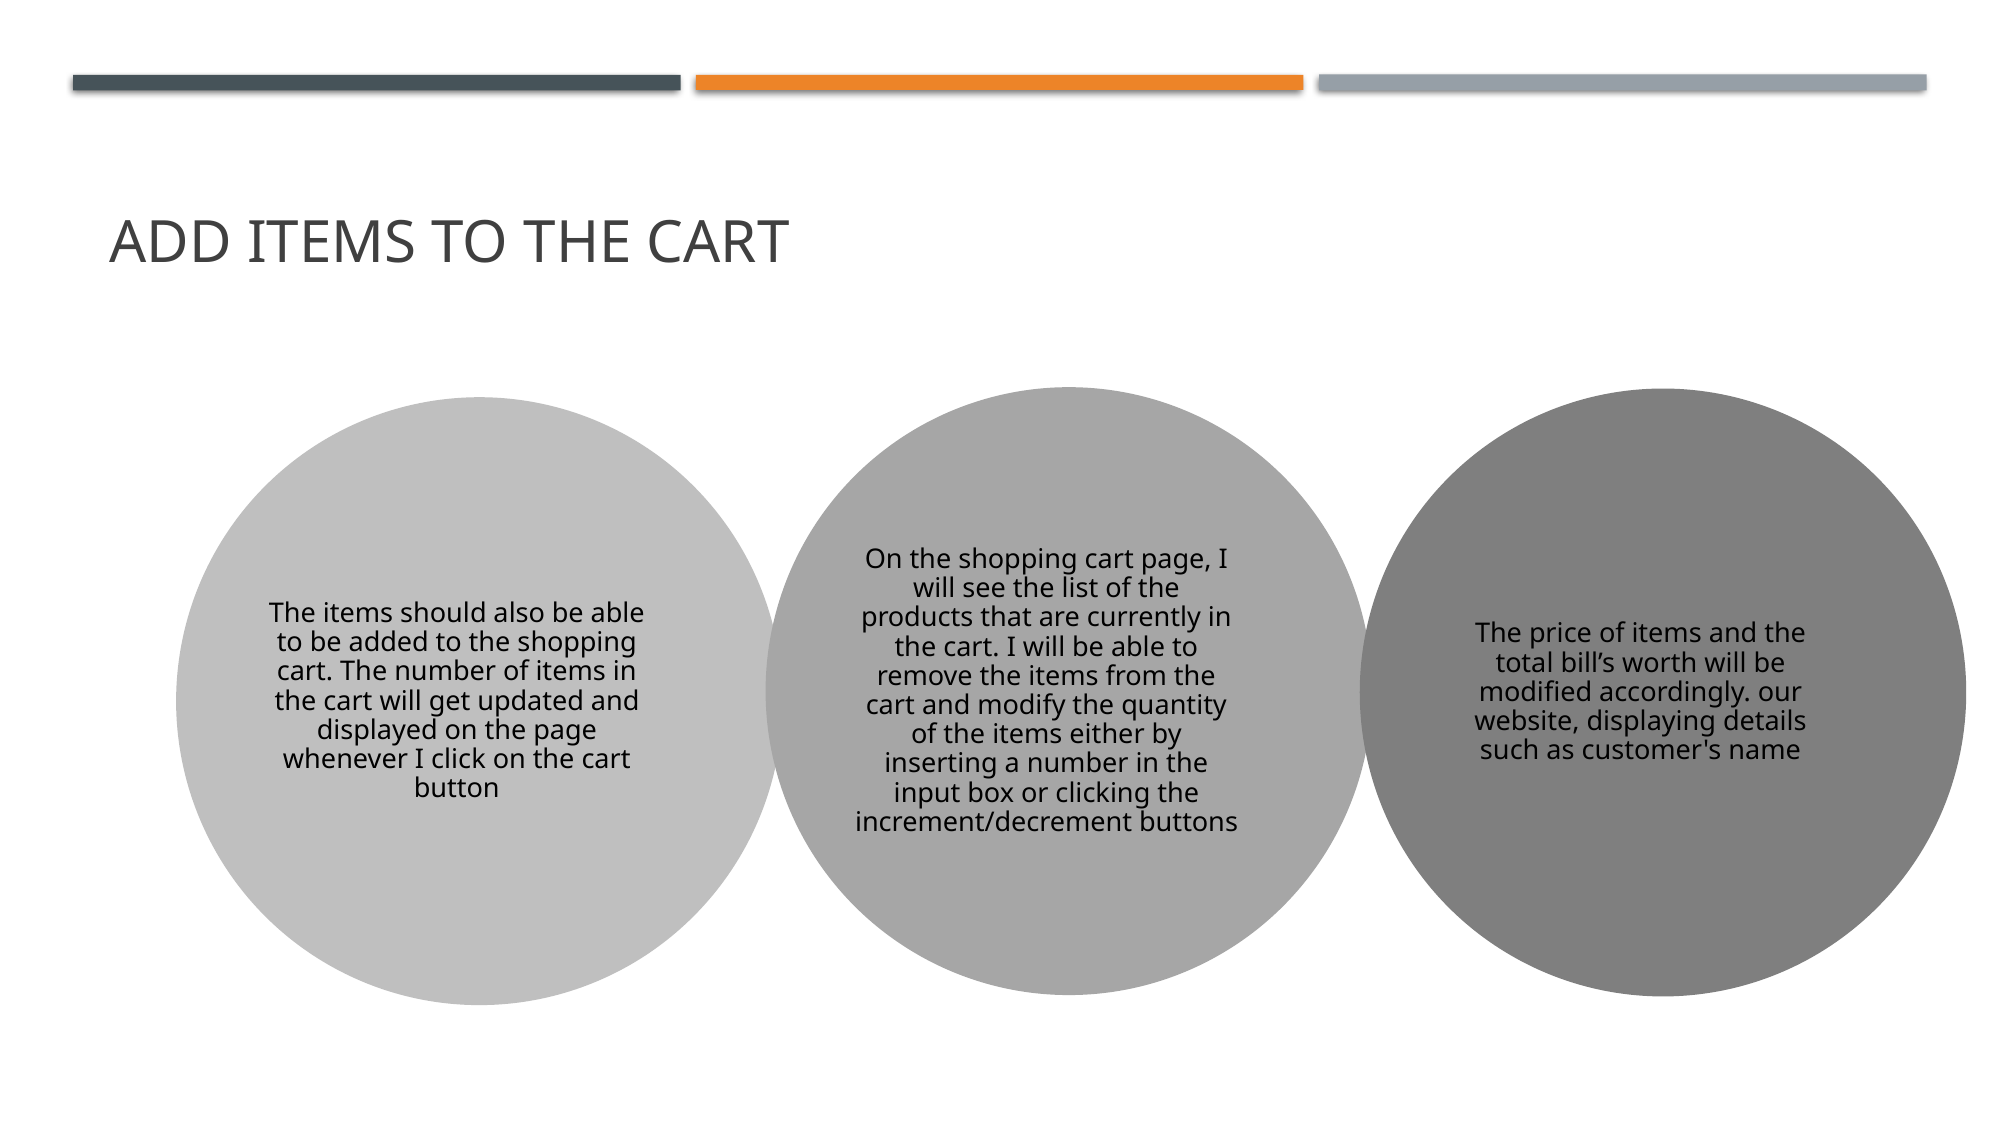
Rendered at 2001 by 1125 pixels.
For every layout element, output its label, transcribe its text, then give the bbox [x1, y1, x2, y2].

title Add items to the cart [94, 119, 1904, 282]
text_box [173, 281, 2000, 1043]
